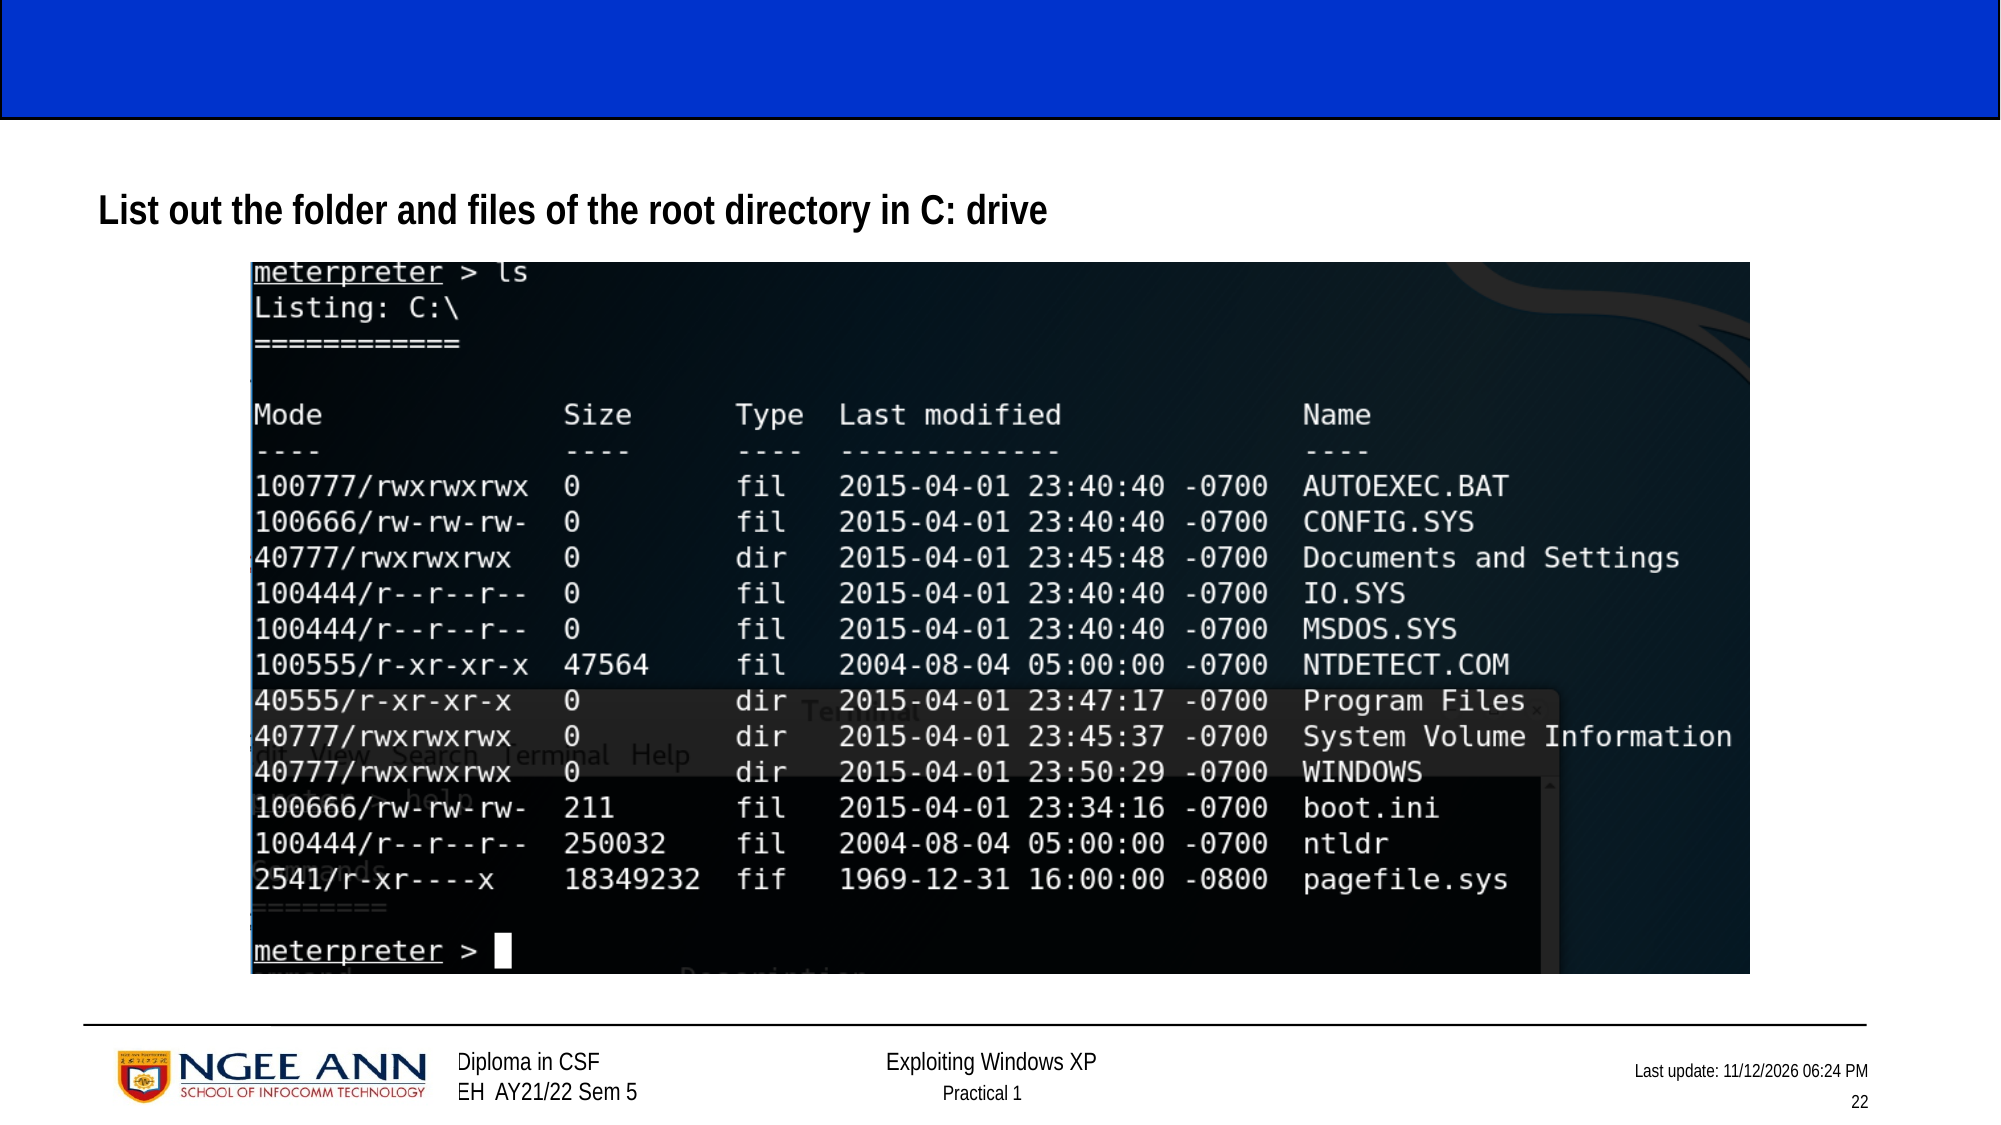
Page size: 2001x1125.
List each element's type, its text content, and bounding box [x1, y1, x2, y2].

list List out the folder and files of the root directory in C: drive [83, 174, 1867, 1025]
picture [83, 1028, 459, 1125]
picture [250, 262, 1750, 974]
